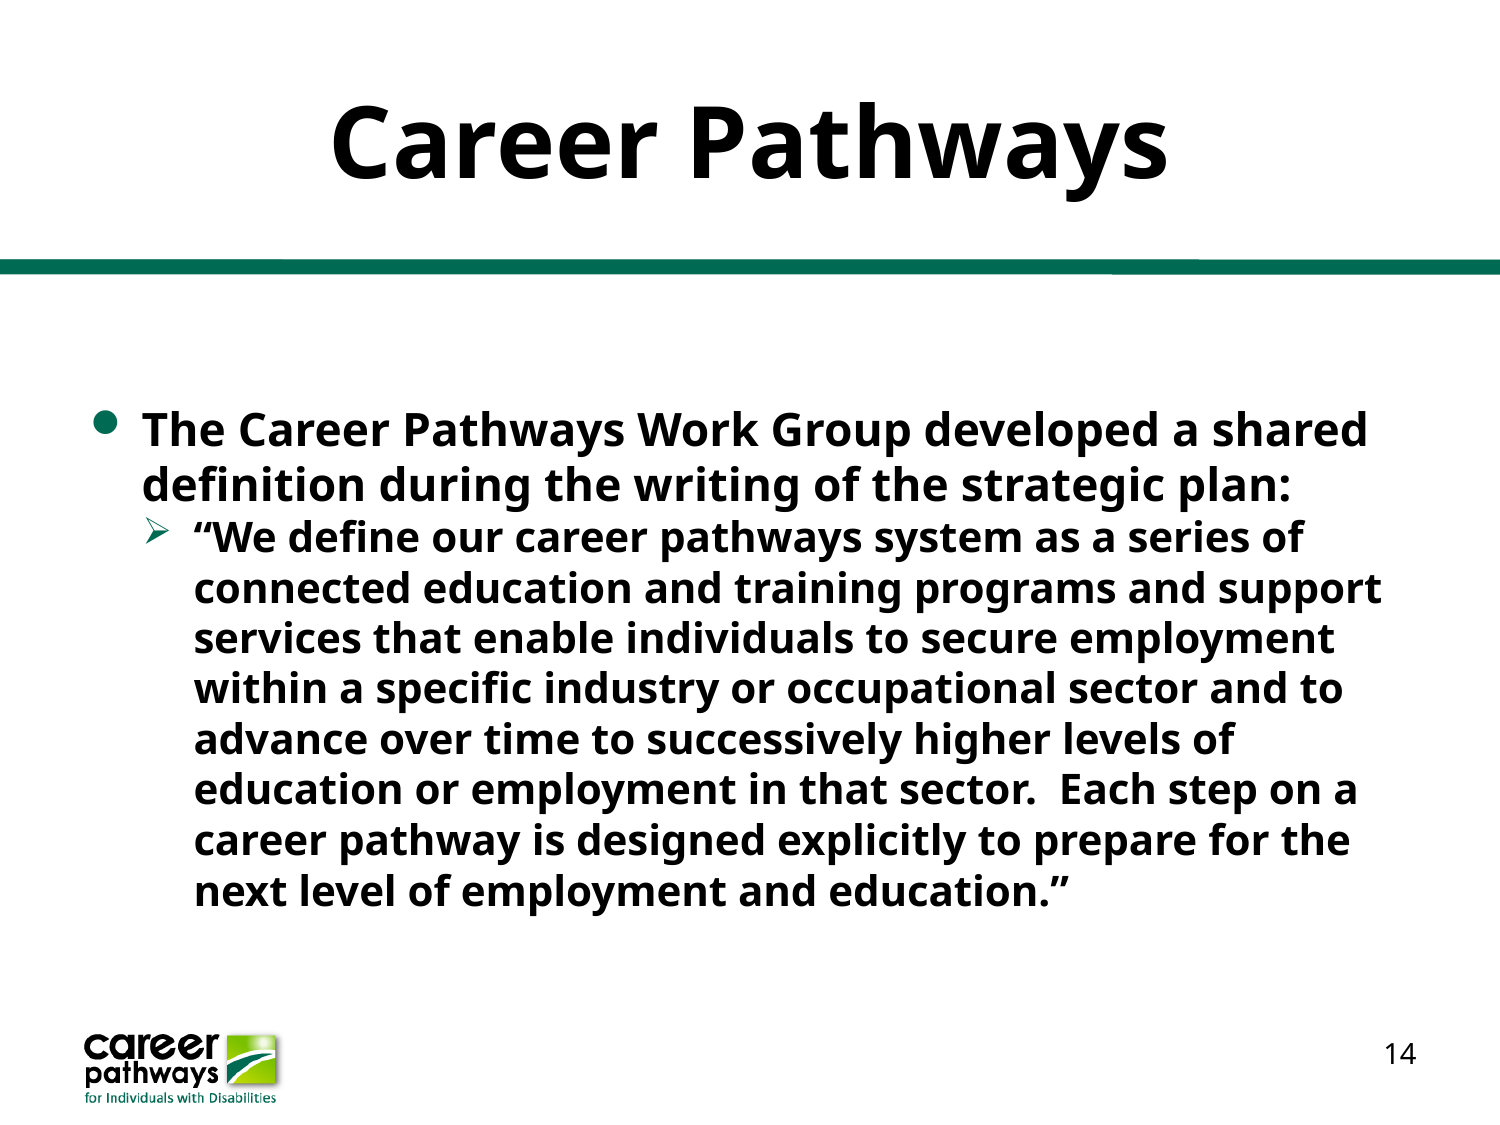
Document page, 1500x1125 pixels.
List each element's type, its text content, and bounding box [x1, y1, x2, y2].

slide_number 14 [1350, 1025, 1450, 1085]
title Career Pathways [75, 45, 1425, 233]
list The Career Pathways Work Group developed a shared definition during the writing of the strategic plan: “We define our career pathways system as a series of connected education and training programs and support services that enable individuals to secure employment within a specific industry or occupational sector and to advance over time to successively higher levels of education or employment in that sector. Each step on a career pathway is designed explicitly to prepare for the next level of employment and education.” [75, 337, 1425, 988]
picture [77, 1026, 285, 1107]
